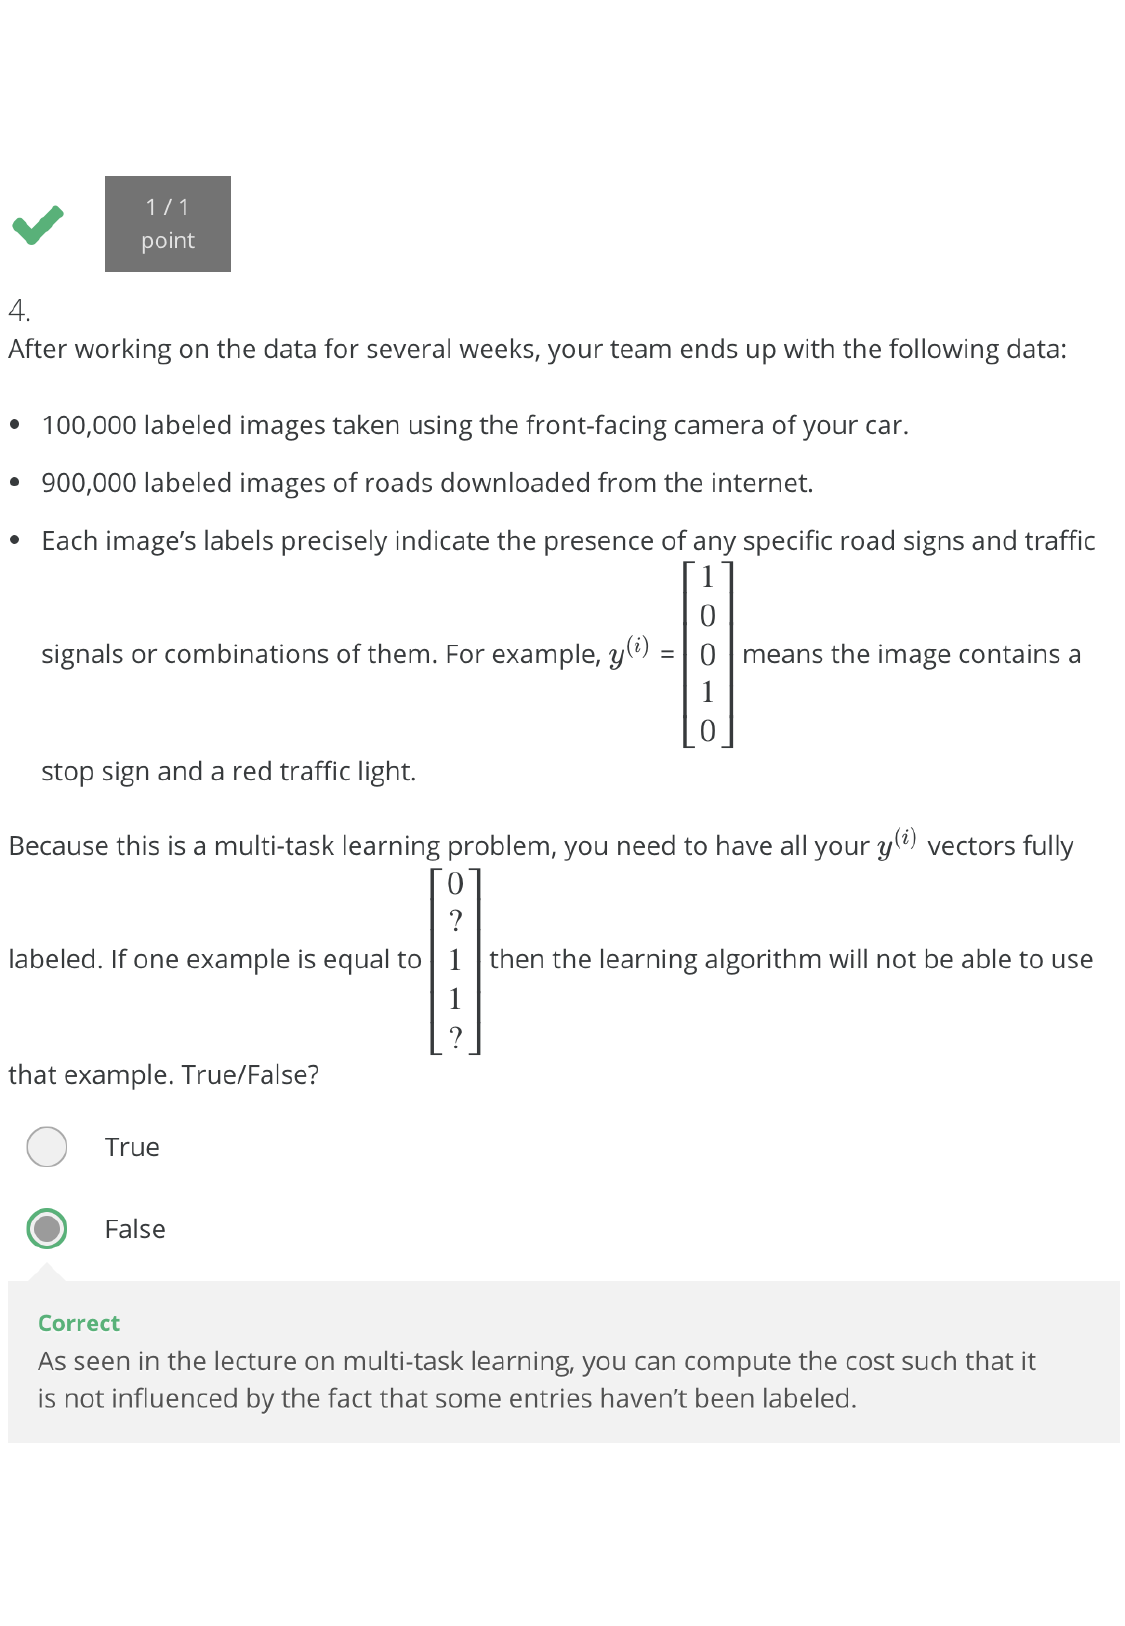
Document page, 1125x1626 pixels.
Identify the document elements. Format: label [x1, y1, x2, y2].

picture [0, 151, 1125, 1474]
